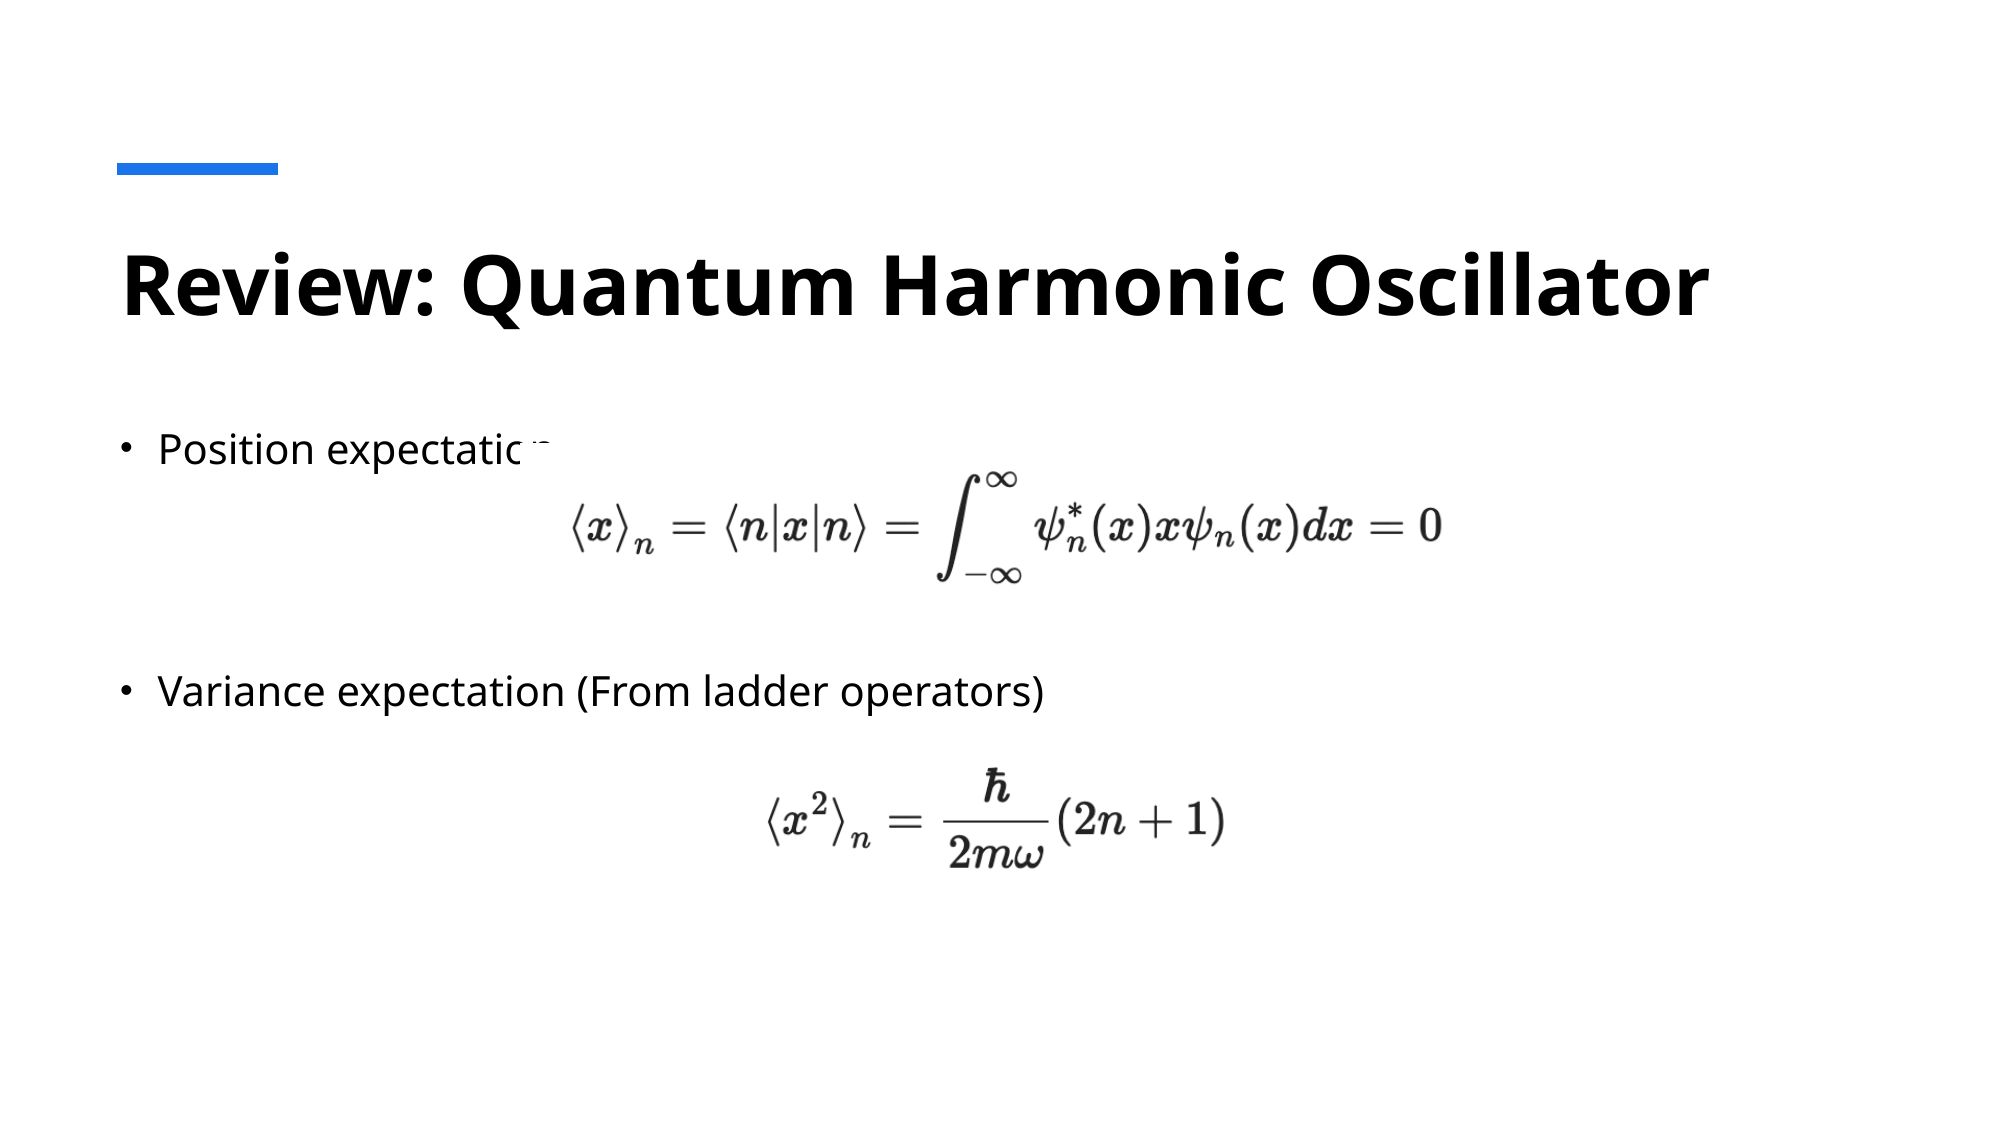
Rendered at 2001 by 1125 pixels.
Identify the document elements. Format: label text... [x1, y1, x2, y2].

title Review: Quantum Harmonic Oscillator [105, 224, 1892, 405]
picture [520, 442, 1480, 623]
list Position expectation Variance expectation (From ladder operators) [105, 405, 1892, 1017]
picture [744, 745, 1253, 894]
